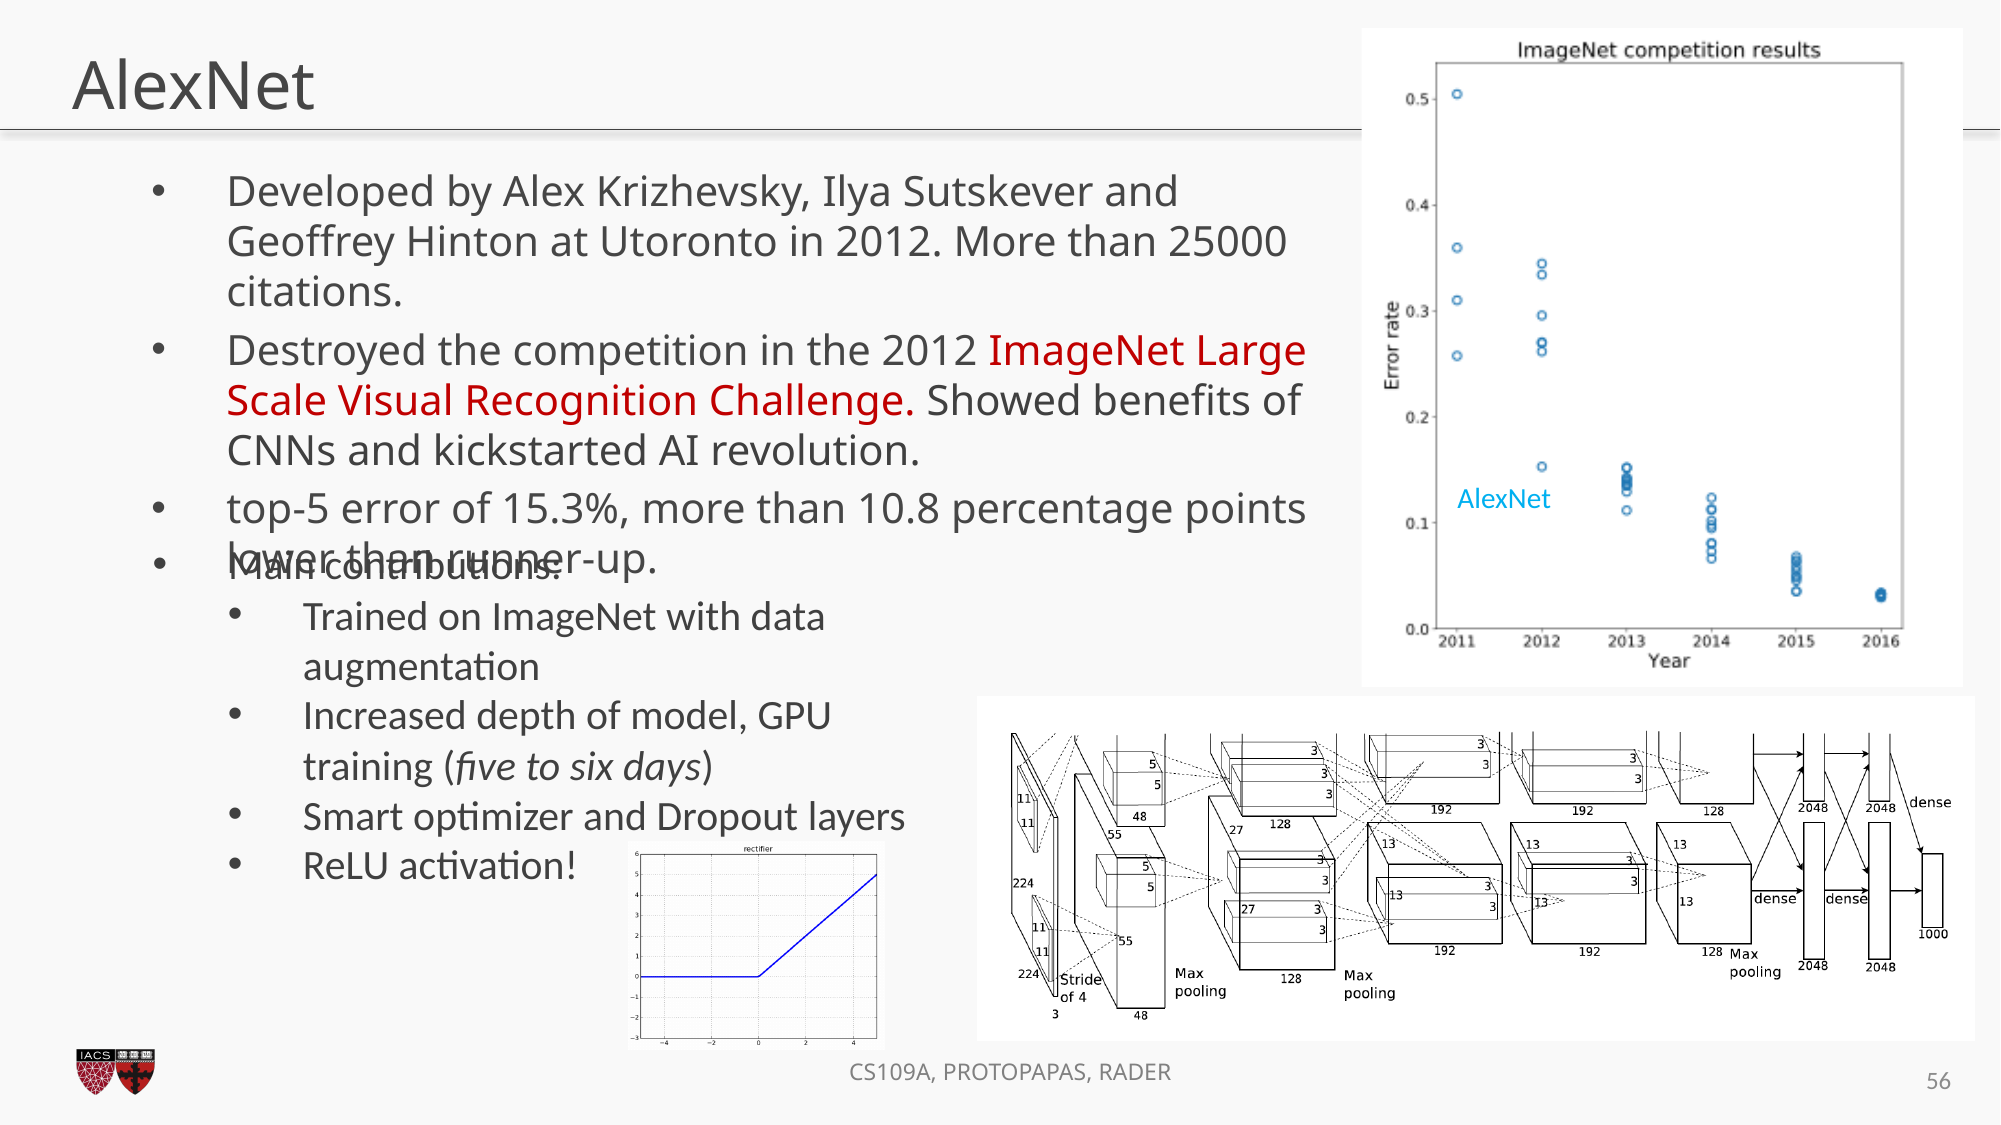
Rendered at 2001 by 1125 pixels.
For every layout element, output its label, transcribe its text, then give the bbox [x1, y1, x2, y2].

picture [75, 1049, 155, 1095]
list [977, 696, 1976, 1041]
slide_number 56 [1500, 1050, 1967, 1110]
picture [1361, 28, 1964, 687]
title AlexNet [57, 35, 1356, 162]
text_box Developed by Alex Krizhevsky, Ilya Sutskever and Geoffrey Hinton at Utoronto in 2012. More than 25000 citations. Destroyed the competition in the 2012 ImageNet Large Scale Visual Recognition Challenge. Showed benefits of CNNs and kickstarted AI revolution. top-5 error of 15.3%, more than 10.8 percentage points lower than runner-up. [136, 157, 1329, 946]
picture [627, 840, 886, 1051]
text_box Main contributions: Trained on ImageNet with data augmentation Increased depth of model, GPU training (five to six days) Smart optimizer and Dropout layers ReLU activation! [91, 530, 946, 896]
